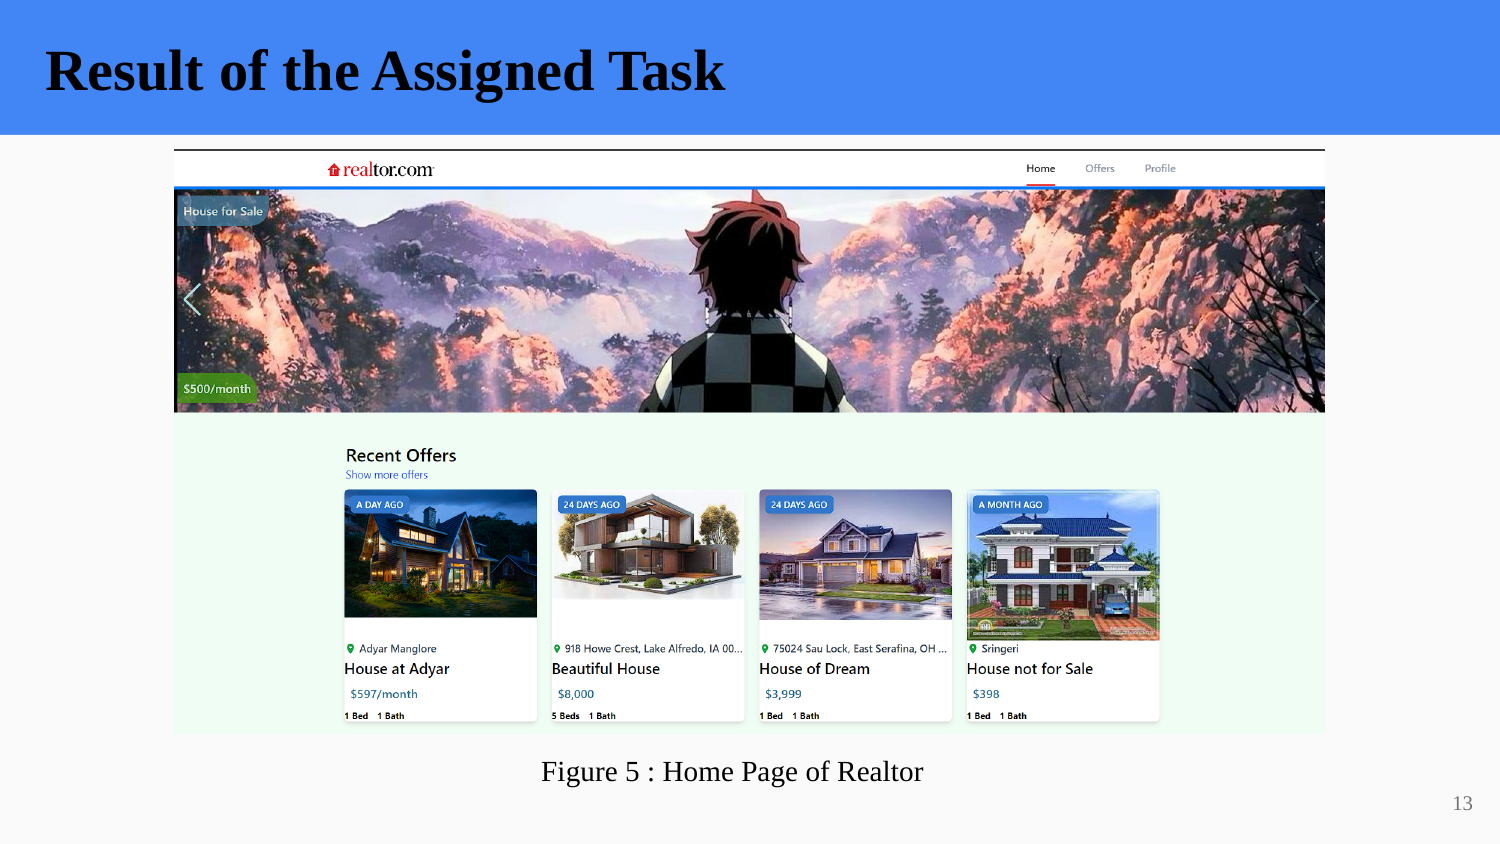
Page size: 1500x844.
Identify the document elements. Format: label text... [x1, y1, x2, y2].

text_box Figure 5 : Home Page of Realtor [526, 744, 939, 795]
slide_number 13 [1398, 770, 1489, 835]
text_box Result of the Assigned Task [30, 24, 1181, 110]
picture [174, 148, 1326, 734]
